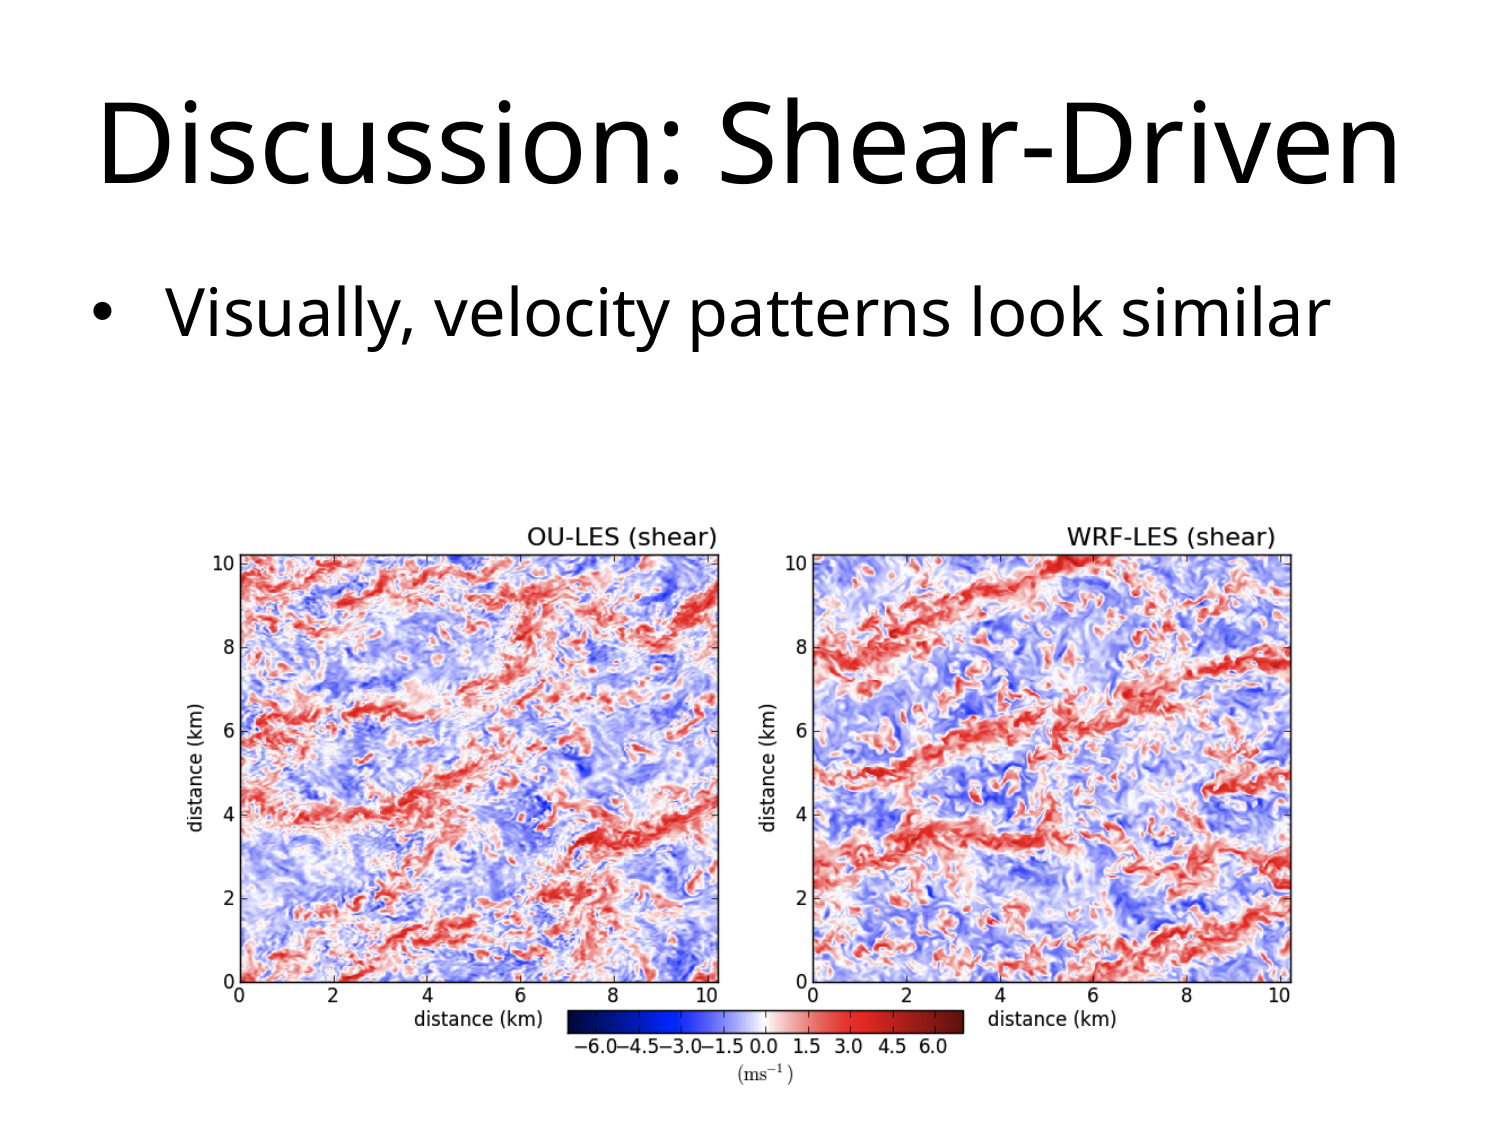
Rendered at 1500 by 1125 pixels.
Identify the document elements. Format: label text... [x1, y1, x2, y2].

title Discussion: Shear-Driven [75, 45, 1425, 233]
picture [187, 524, 1313, 1096]
list Visually, velocity patterns look similar [75, 262, 1425, 1005]
